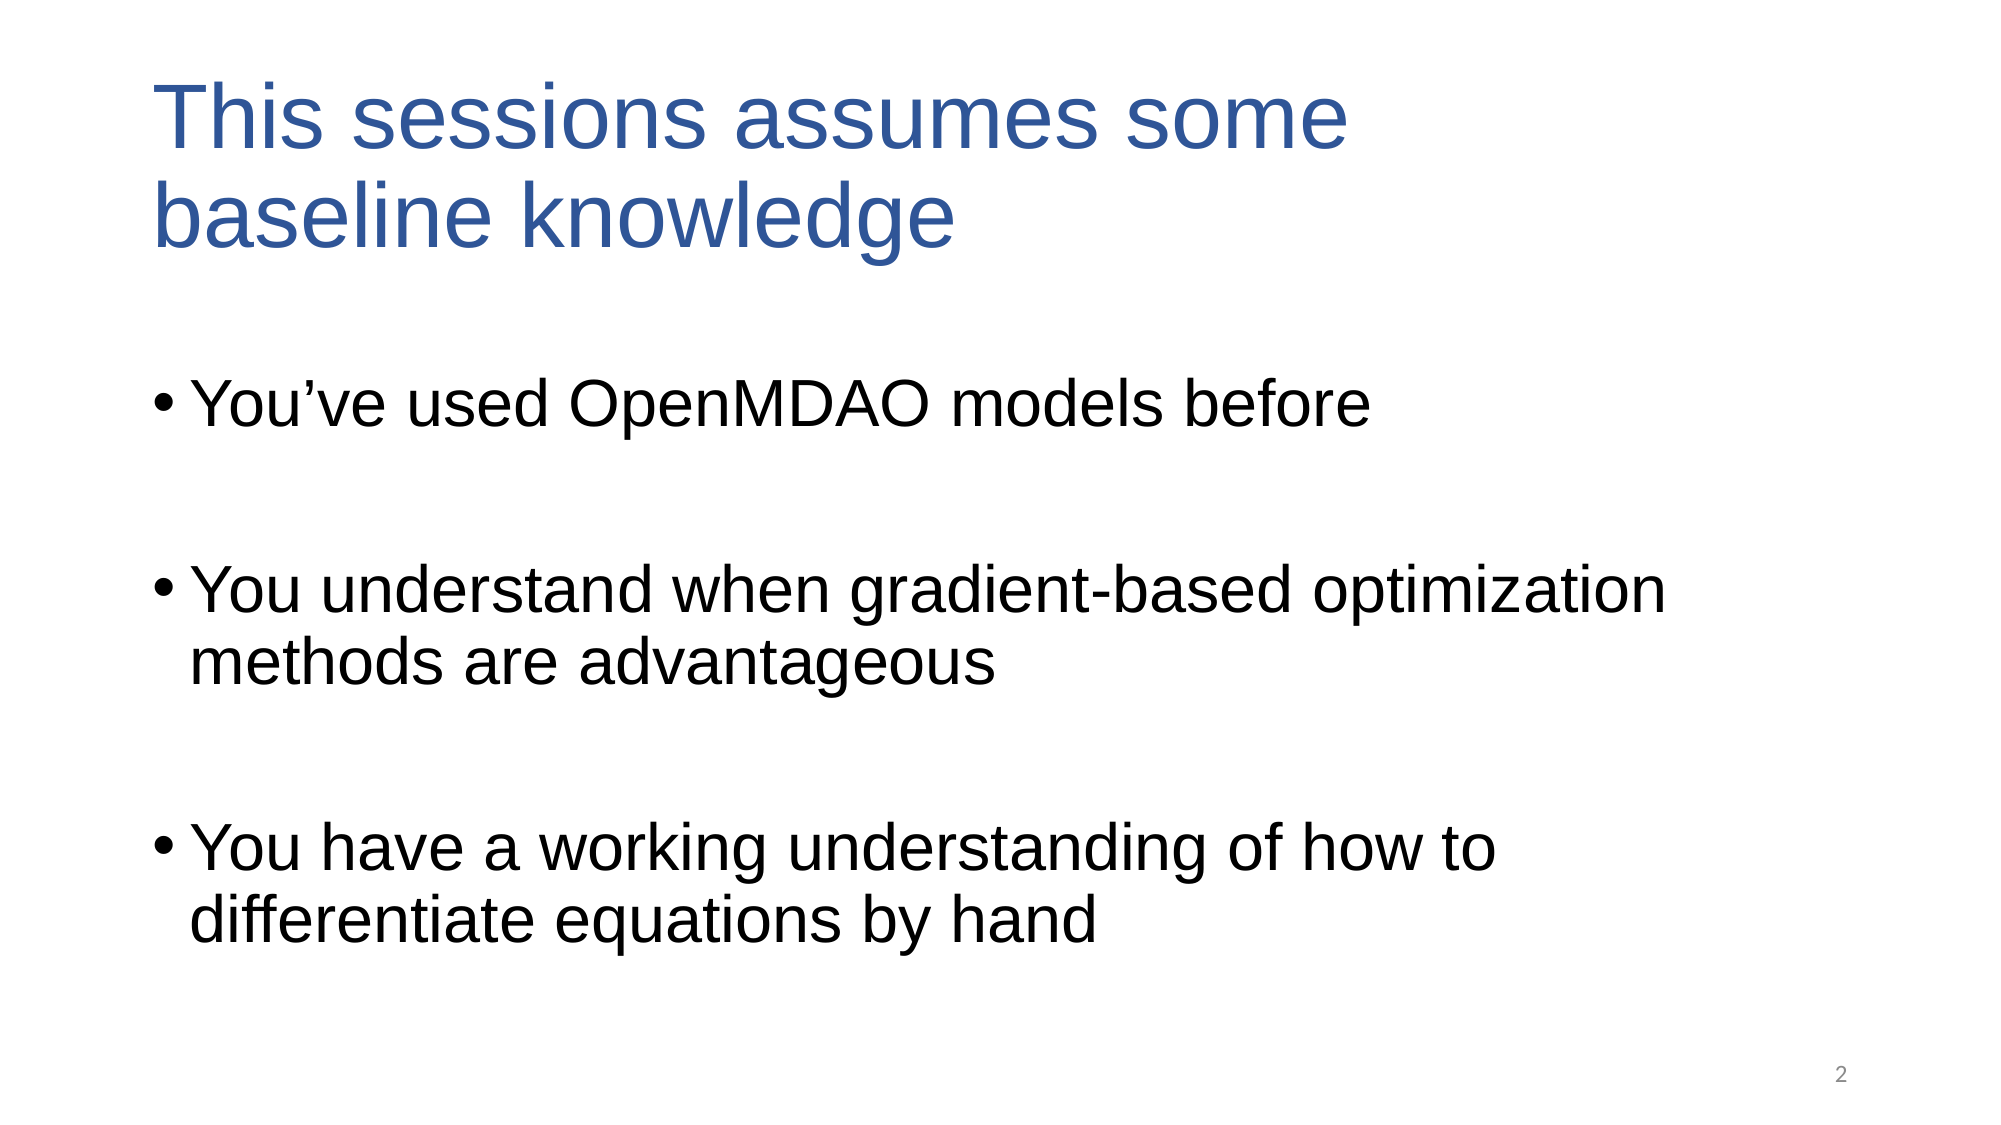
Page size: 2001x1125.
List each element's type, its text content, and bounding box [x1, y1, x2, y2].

slide_number 2 [1412, 1042, 1863, 1103]
title This sessions assumes some baseline knowledge [137, 59, 1512, 278]
list You’ve used OpenMDAO models before You understand when gradient-based optimization methods are advantageous You have a working understanding of how to differentiate equations by hand [137, 361, 1790, 1014]
